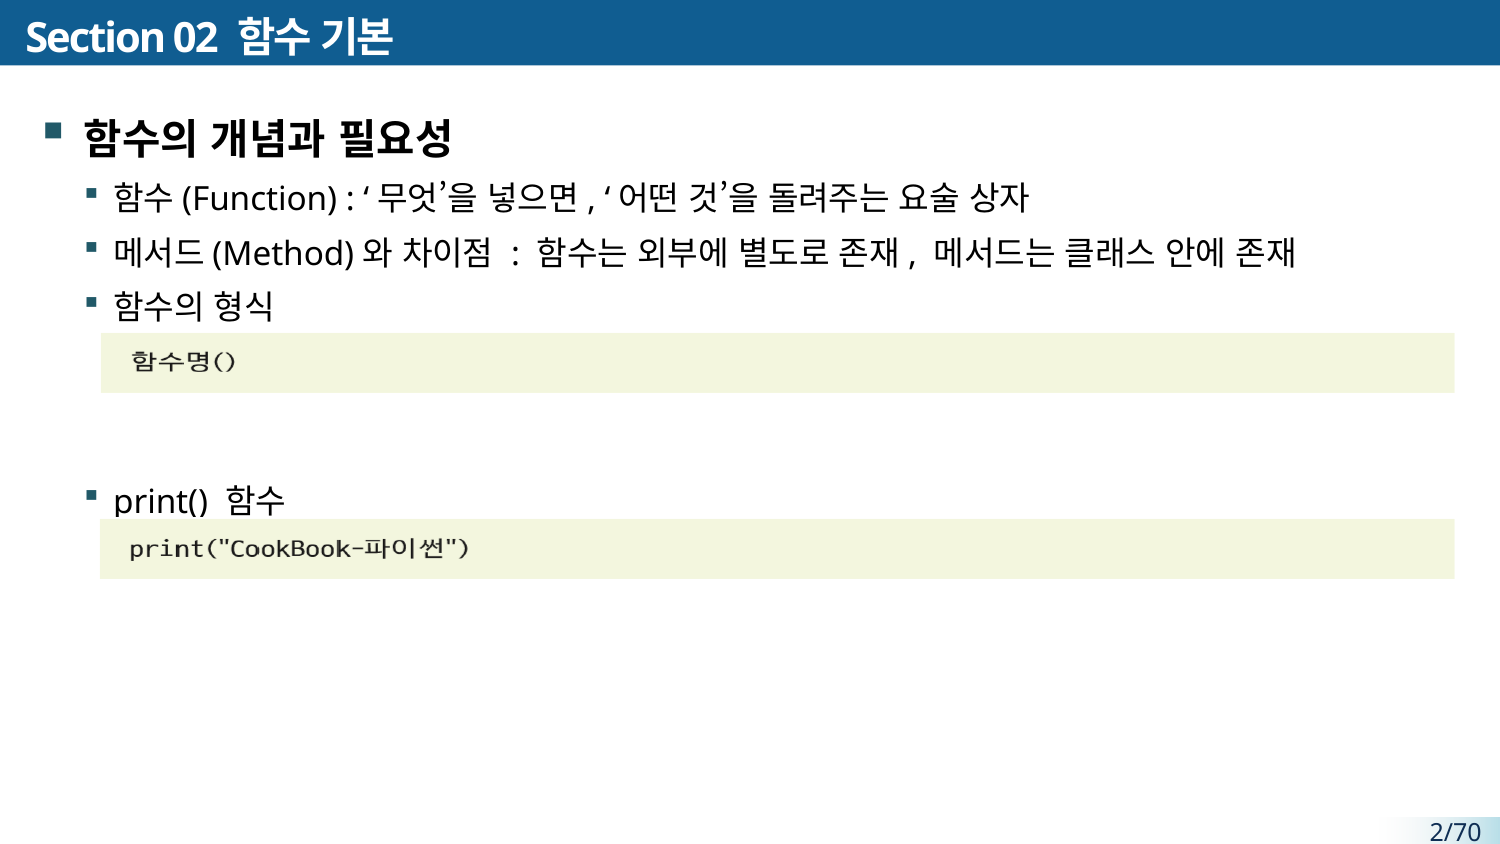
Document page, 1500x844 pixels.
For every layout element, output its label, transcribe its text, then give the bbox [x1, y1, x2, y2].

picture [98, 517, 1459, 582]
picture [98, 327, 1459, 395]
title Section 02 함수 기본 [10, 6, 1288, 65]
list 함수의 개념과 필요성 함수(Function) : ‘무엇’을 넣으면, ‘어떤 것’을 돌려주는 요술 상자 메서드(Method)와 차이점 : 함수는 외부에 별도로 존재, 메서드는 클래스 안에 존재 함수의 형식 print() 함수 [10, 95, 1481, 793]
